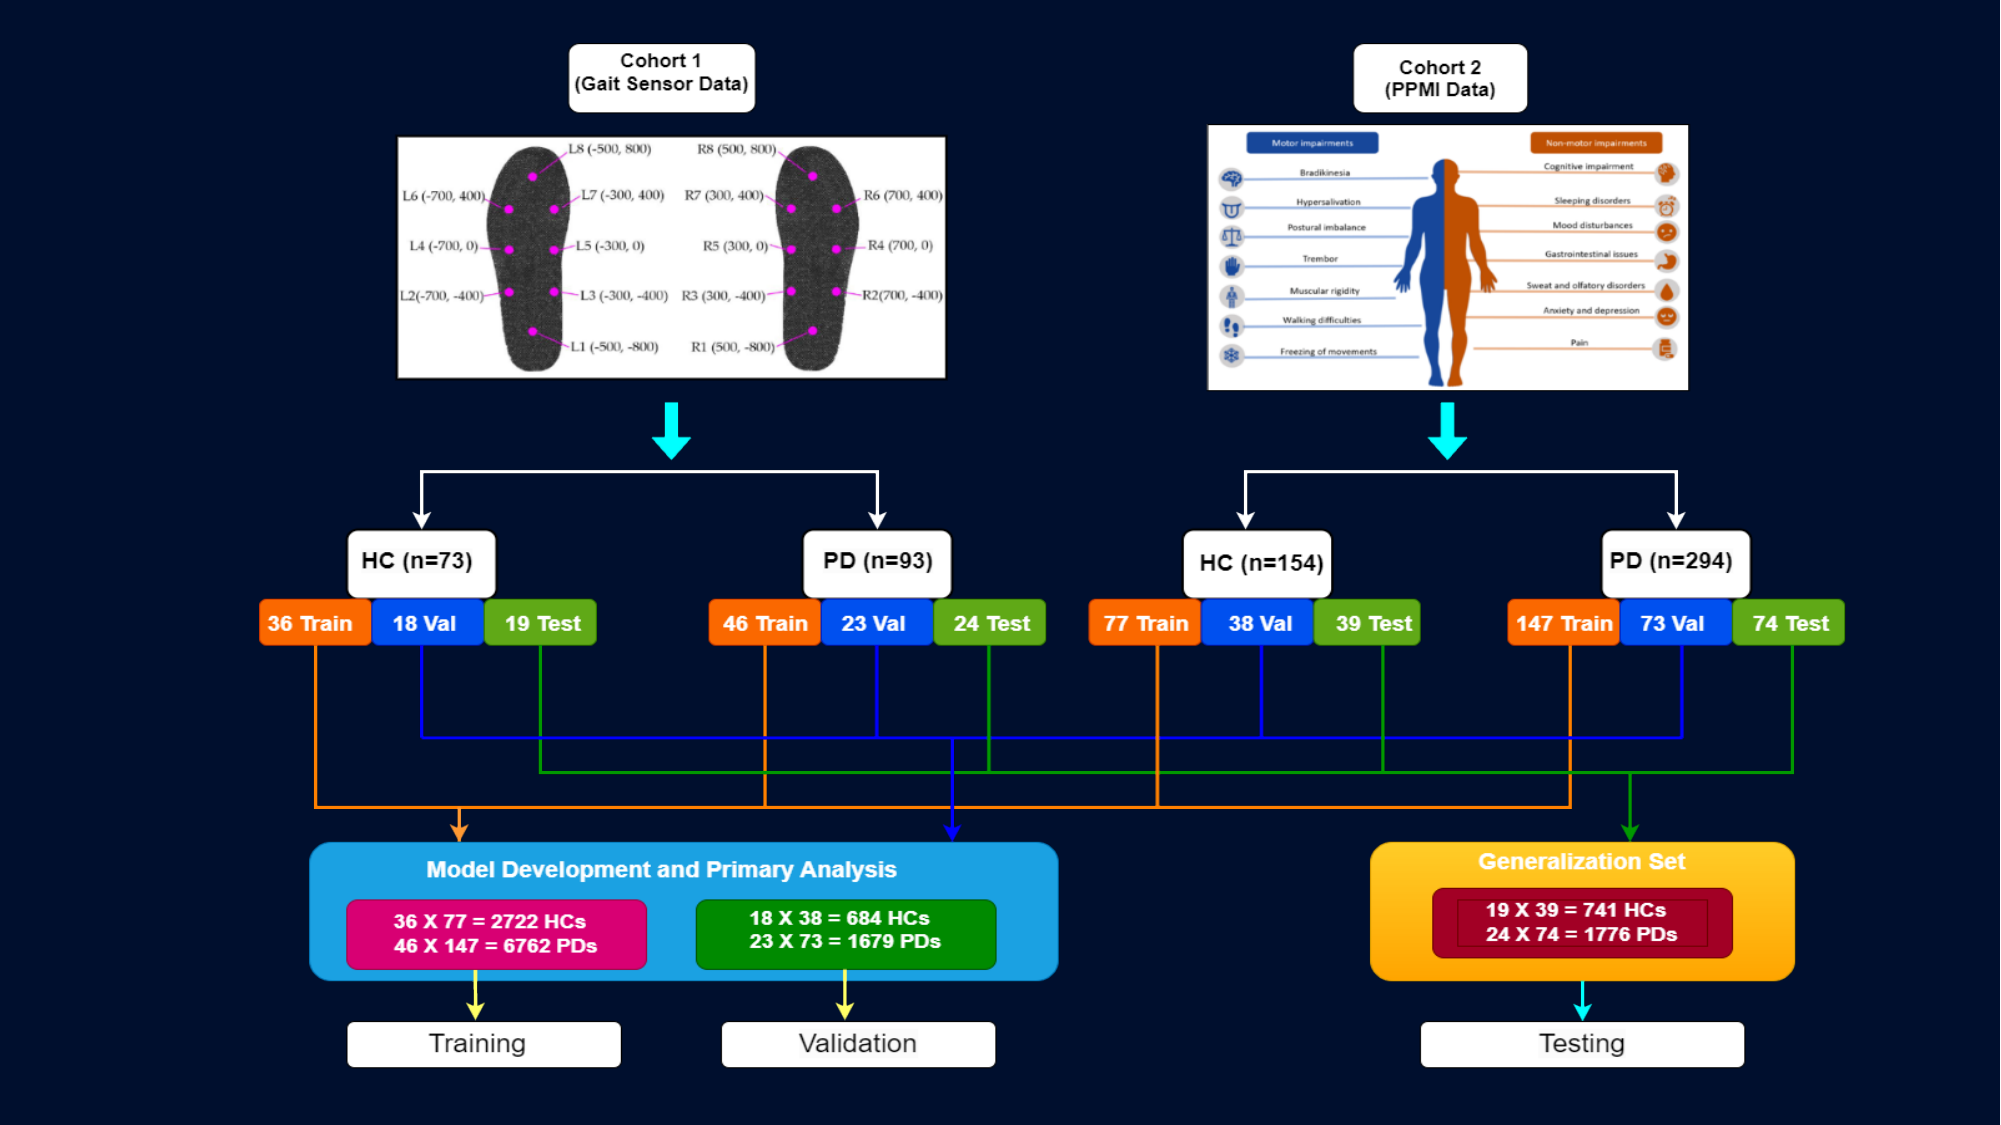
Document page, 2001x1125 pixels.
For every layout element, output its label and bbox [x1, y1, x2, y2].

picture [258, 43, 1858, 1081]
